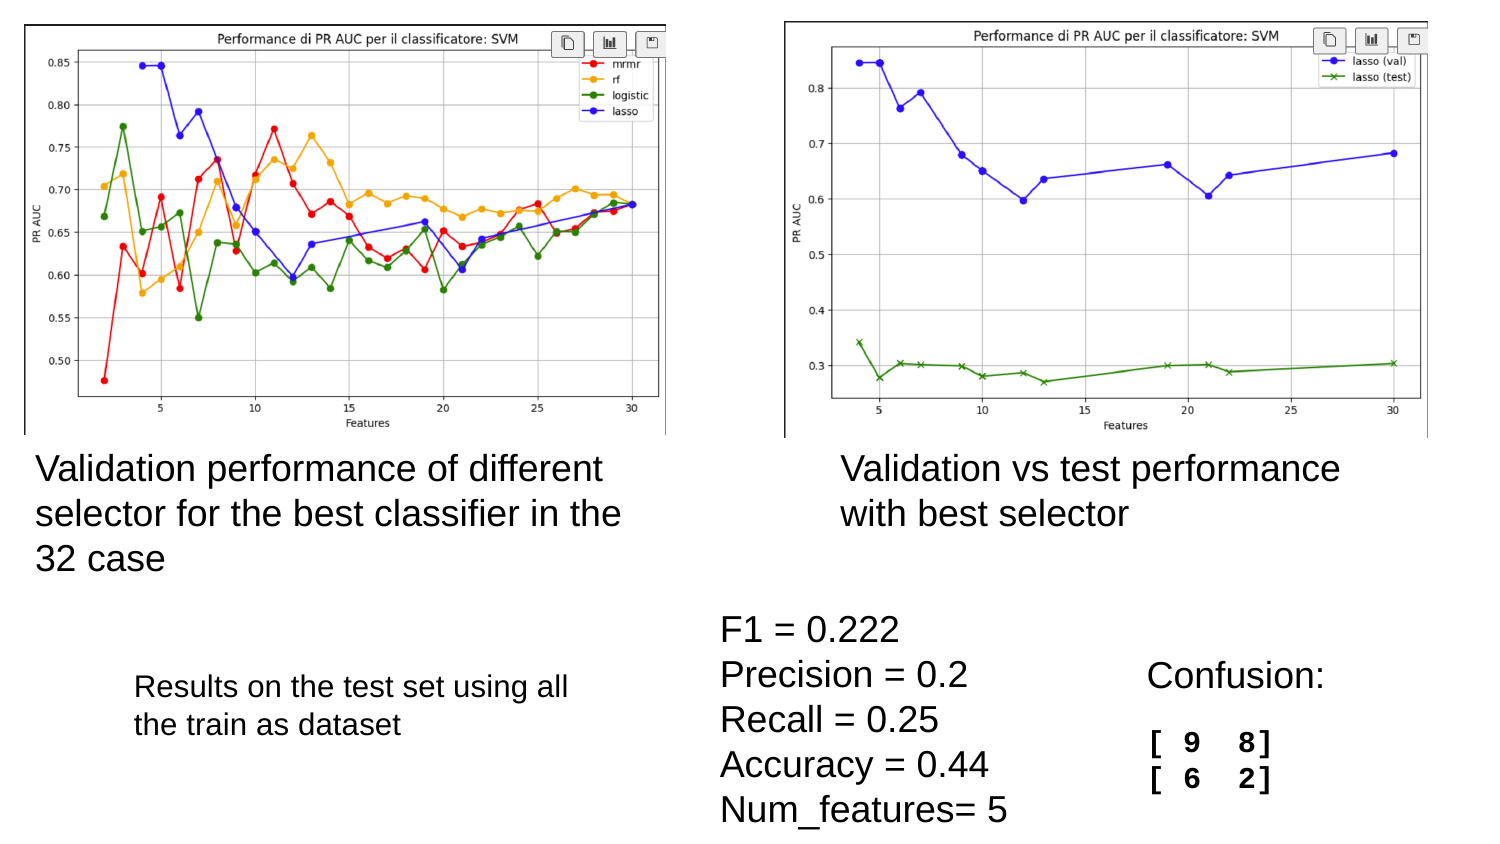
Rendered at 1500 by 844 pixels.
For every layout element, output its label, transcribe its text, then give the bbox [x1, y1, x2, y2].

picture [24, 24, 666, 436]
text_box Validation vs test performance with best selector [825, 448, 1387, 534]
text_box Validation performance of different selector for the best classifier in the 32 case [20, 440, 664, 591]
text_box Confusion: [ 9 8] [ 6 2] [1131, 635, 1381, 831]
text_box Results on the test set using all the train as dataset [118, 651, 608, 831]
text_box F1 = 0.222 Precision = 0.2 Recall = 0.25 Accuracy = 0.44 Num_features= 5 [704, 590, 1060, 824]
picture [783, 21, 1428, 439]
